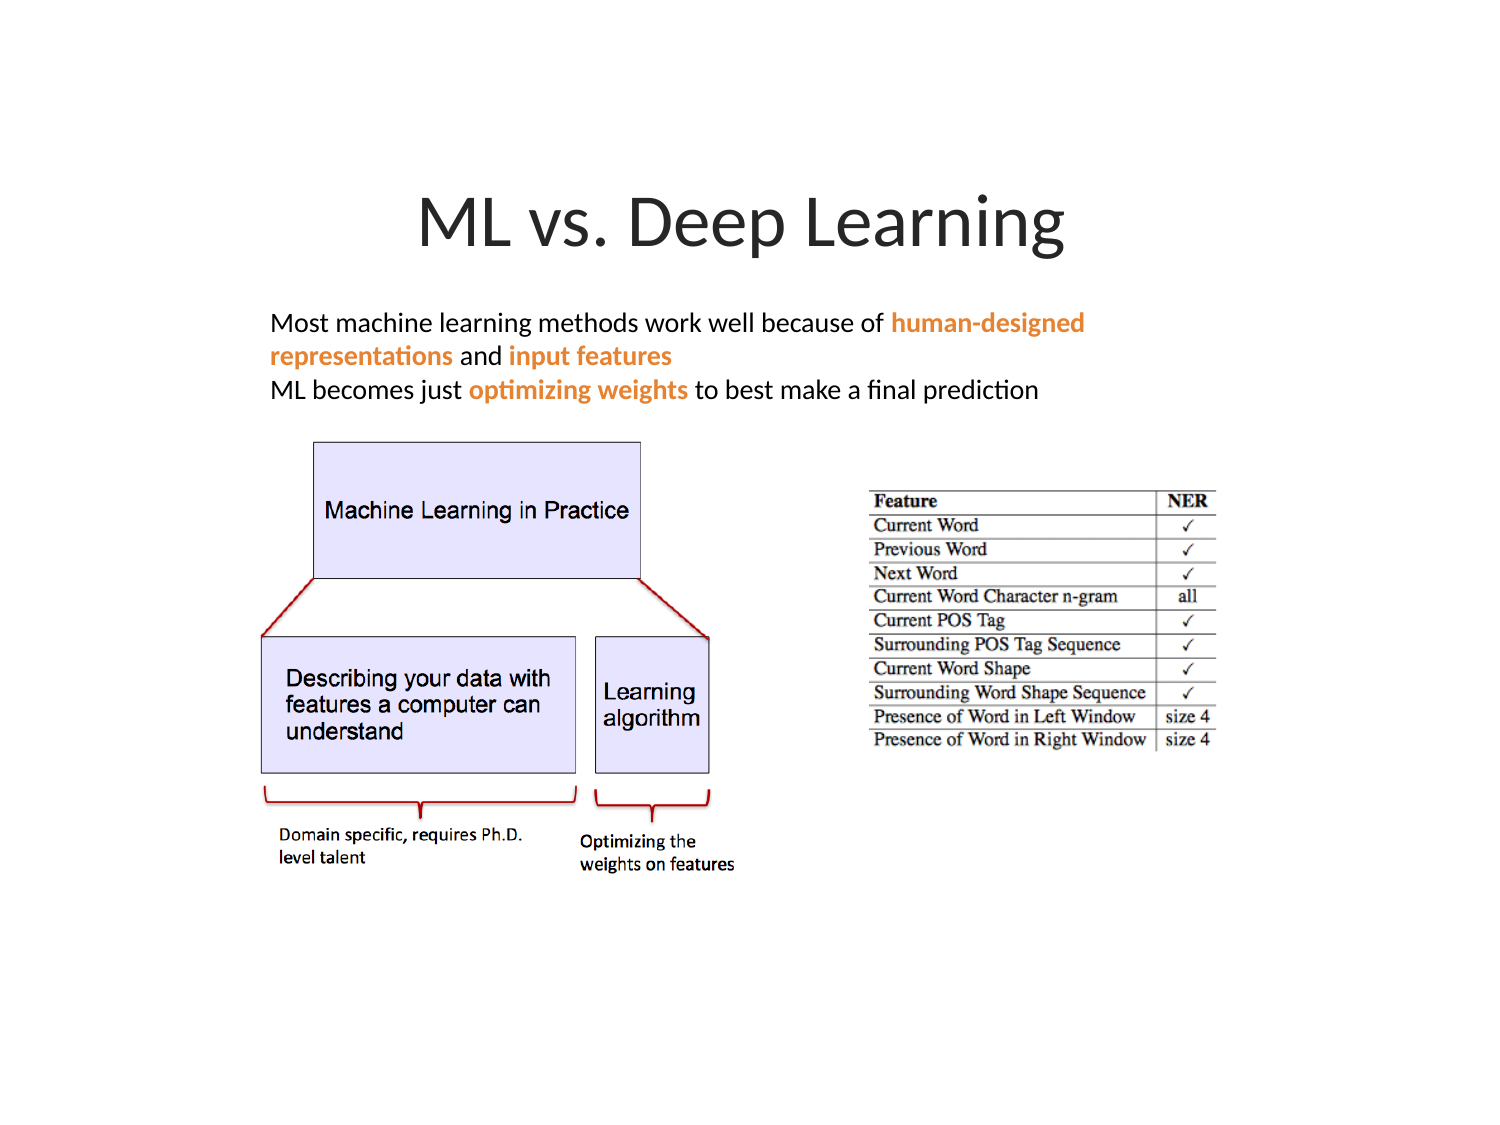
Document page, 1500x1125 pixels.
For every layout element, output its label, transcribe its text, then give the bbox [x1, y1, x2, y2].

text_box ML vs. Deep Learning [255, 163, 1245, 269]
picture [255, 427, 744, 877]
picture [869, 479, 1220, 754]
text_box Most machine learning methods work well because of human-designed representations and input features ML becomes just optimizing weights to best make a final prediction [255, 296, 1274, 413]
